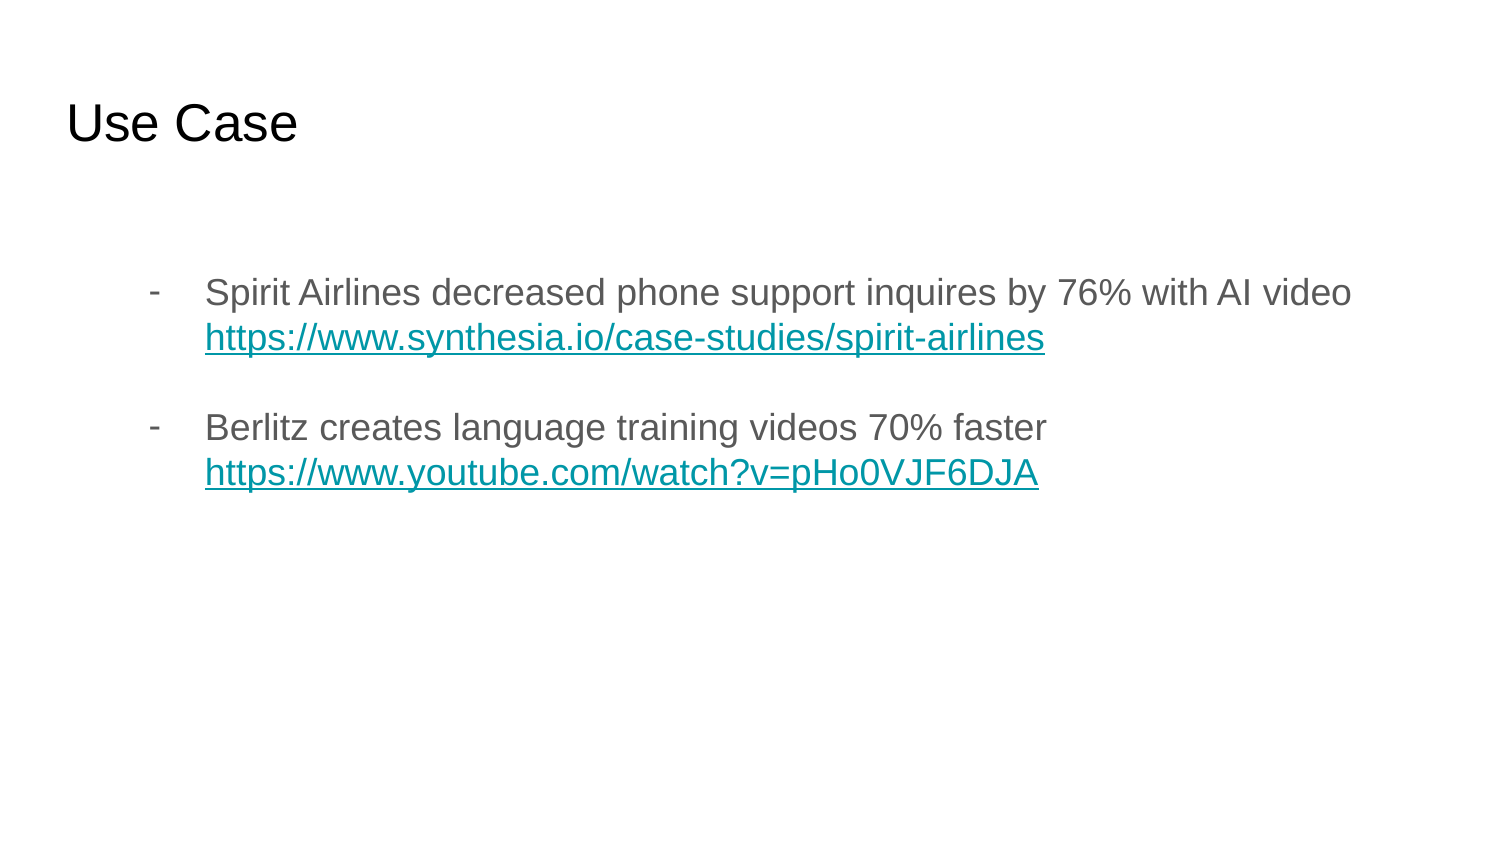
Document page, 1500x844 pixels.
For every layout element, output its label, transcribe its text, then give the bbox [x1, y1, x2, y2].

title Use Case [51, 72, 1449, 167]
text_box Spirit Airlines decreased phone support inquires by 76% with AI video https://www.synthesia.io/case-studies/spirit-airlines Berlitz creates language training videos 70% faster https://www.youtube.com/watch?v=pHo0VJF6DJA [114, 208, 1436, 782]
